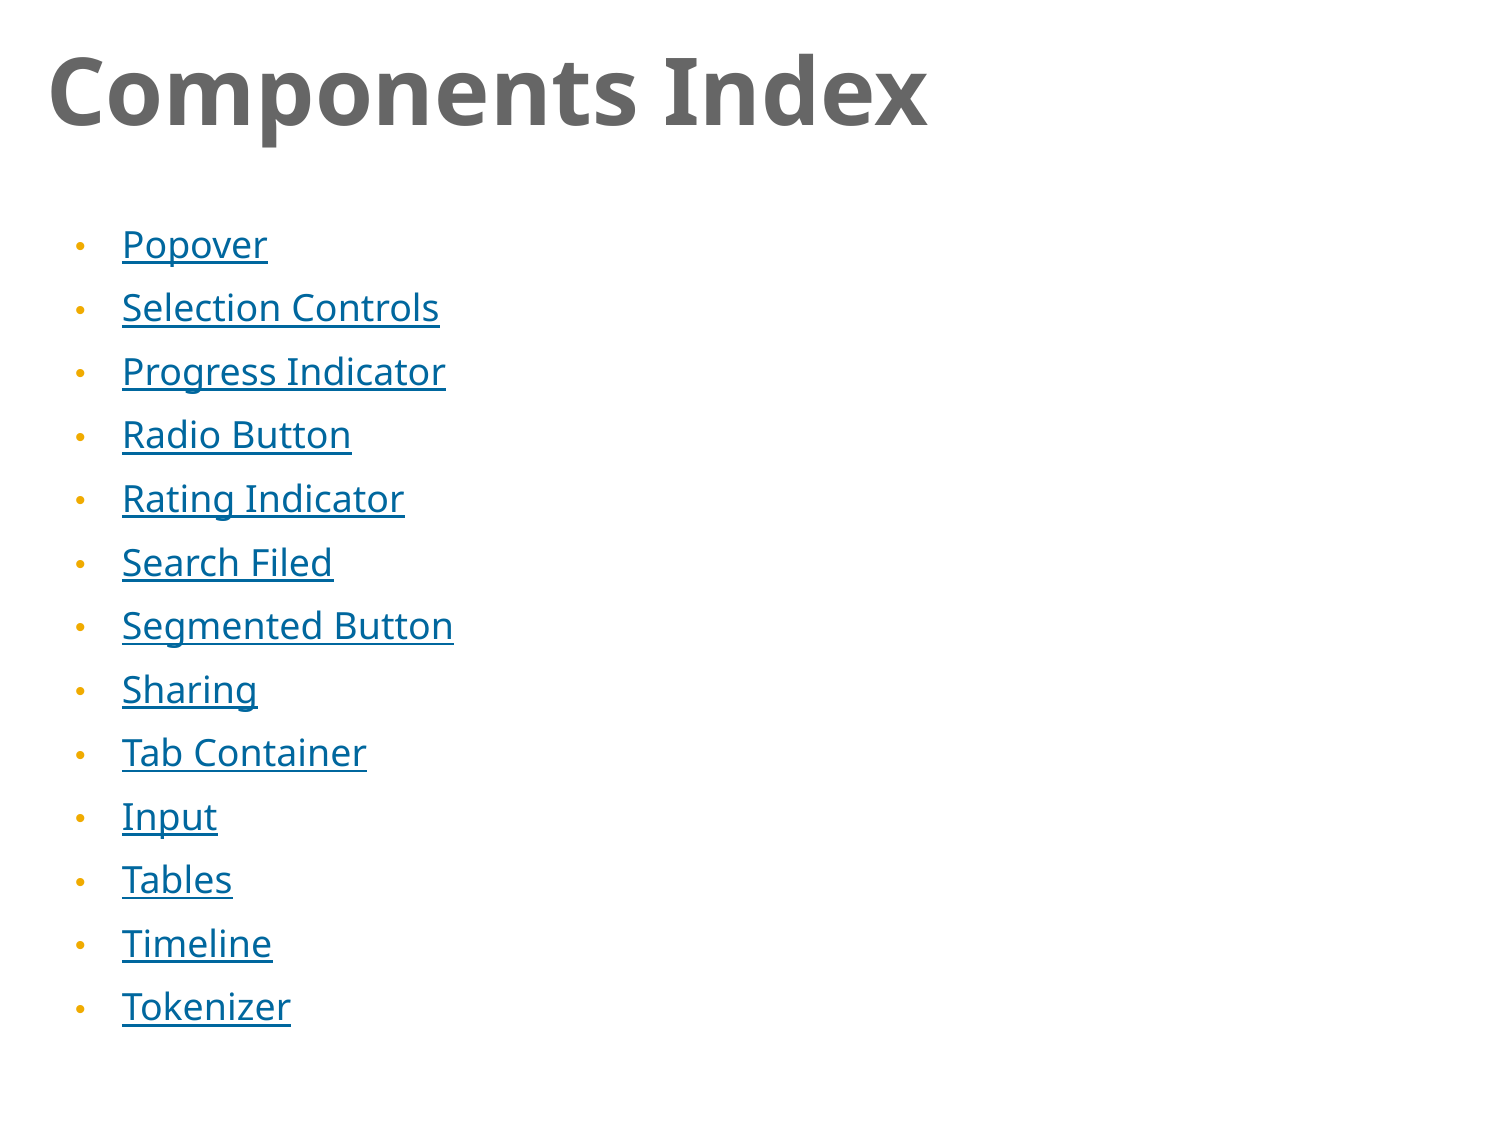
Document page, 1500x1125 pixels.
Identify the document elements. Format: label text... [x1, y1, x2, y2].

text_box Popover Selection Controls Progress Indicator Radio Button Rating Indicator Search Filed Segmented Button Sharing Tab Container Input Tables Timeline Tokenizer [74, 220, 1155, 1092]
text_box Components Index [31, 23, 1425, 145]
